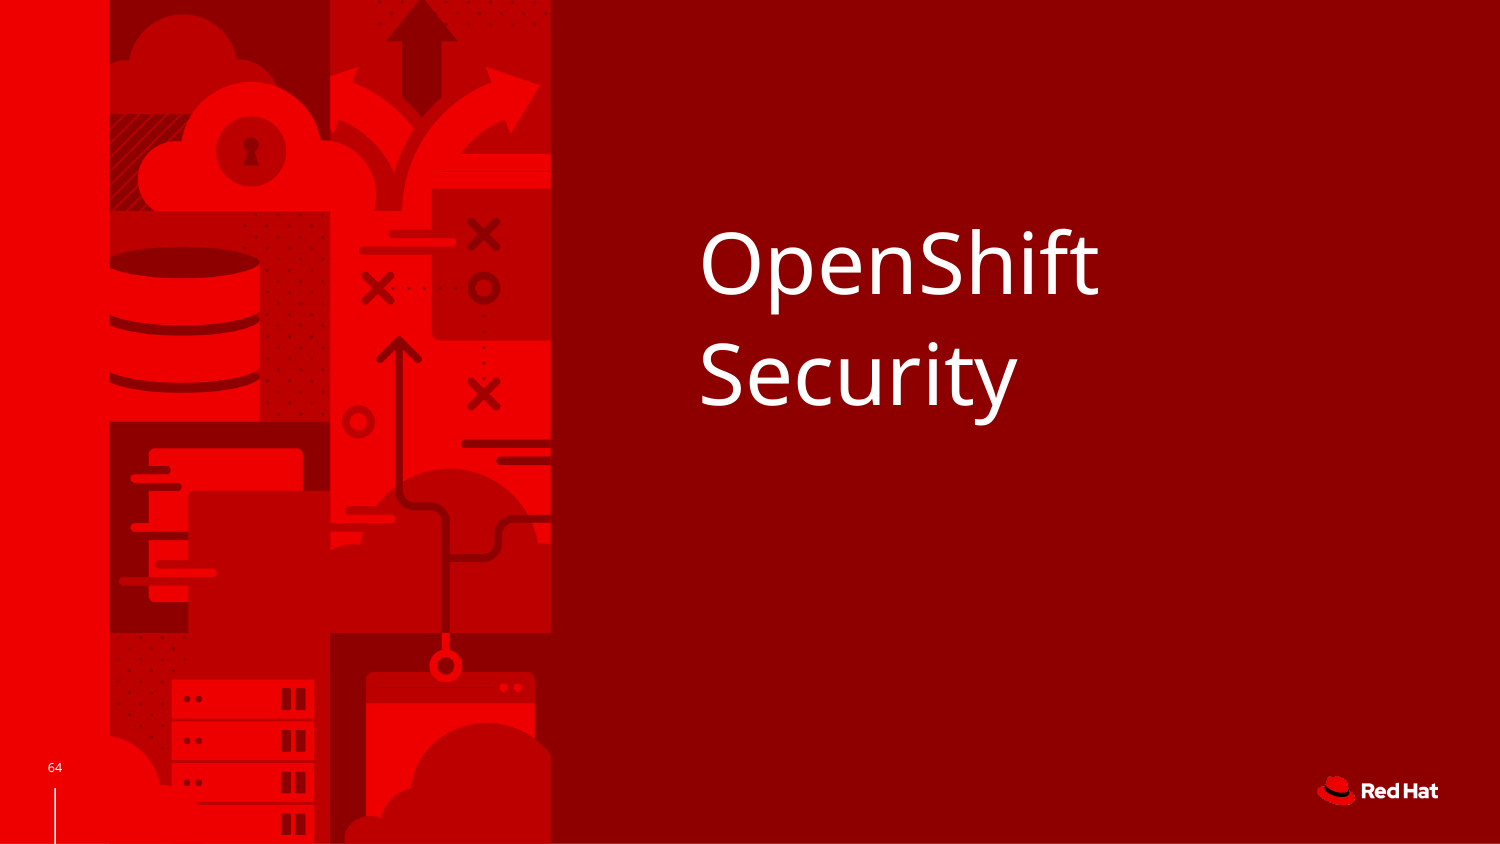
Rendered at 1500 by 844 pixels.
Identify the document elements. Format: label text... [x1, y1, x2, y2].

title OpenShift Security [698, 200, 1318, 679]
slide_number ‹#› [10, 759, 101, 777]
picture [0, 0, 1500, 844]
